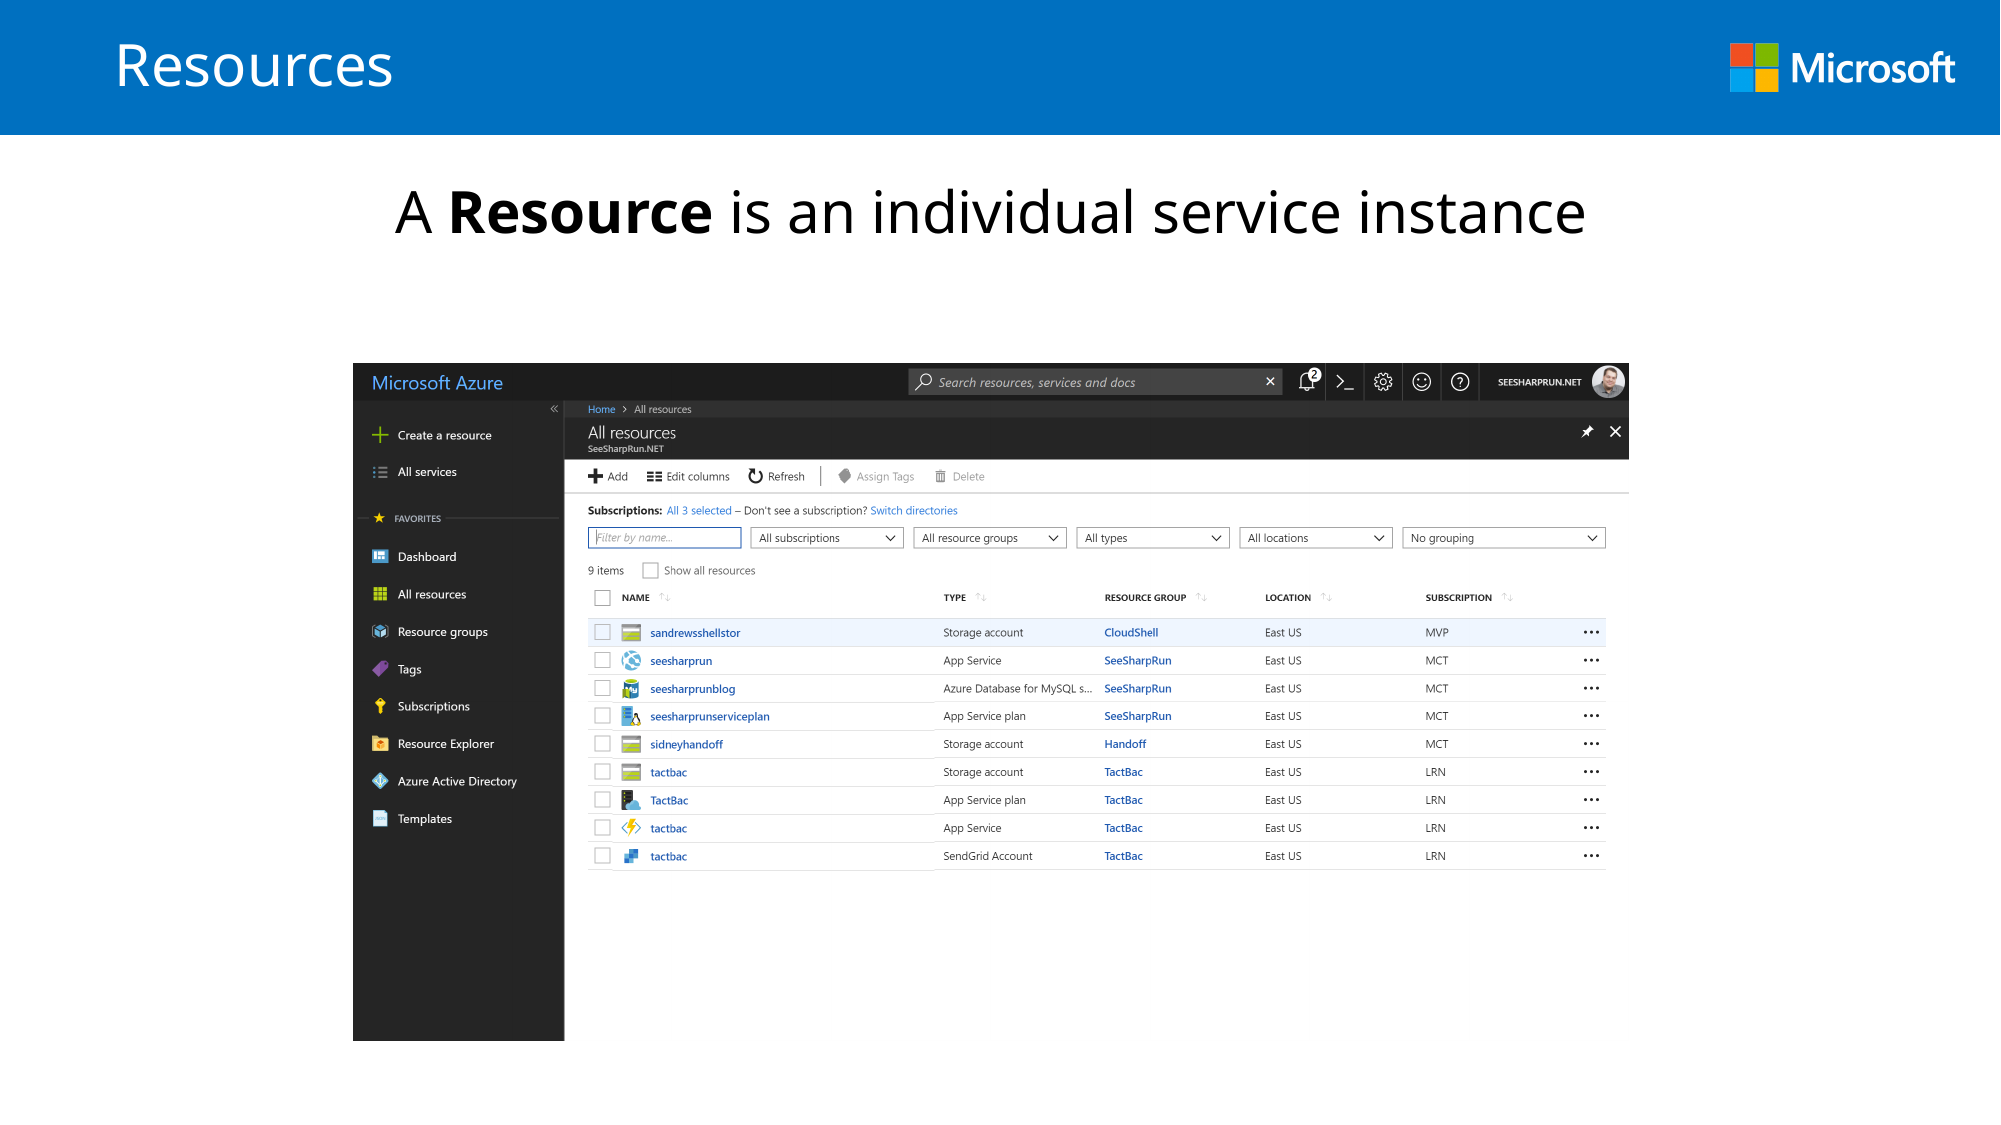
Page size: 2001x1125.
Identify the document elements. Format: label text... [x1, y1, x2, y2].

picture [353, 363, 1629, 1041]
text_box A Resource is an individual service instance [325, 167, 1658, 277]
picture [1900, 14, 1986, 121]
title Resources [99, 0, 1900, 135]
